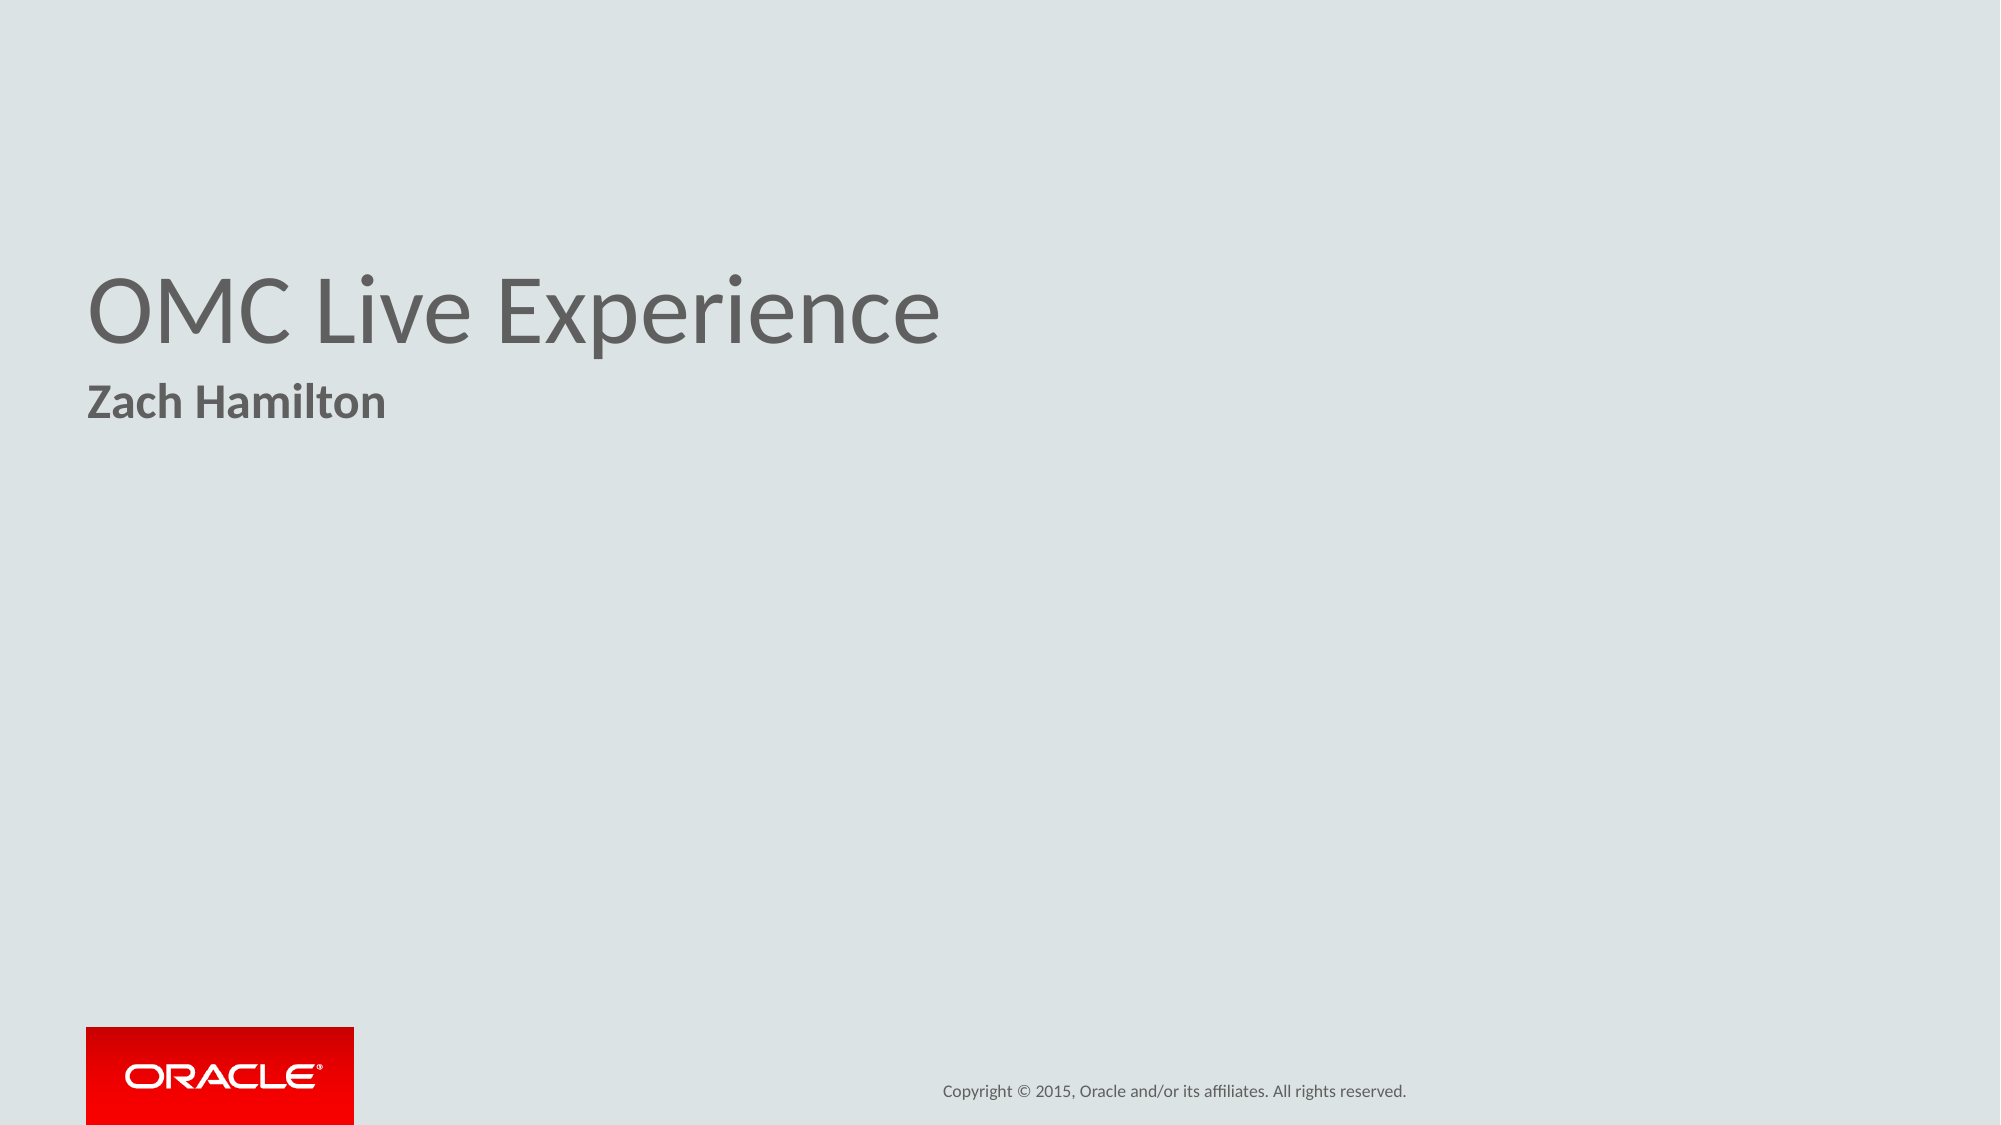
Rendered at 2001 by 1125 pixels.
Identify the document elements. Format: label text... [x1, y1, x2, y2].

subtitle Zach Hamilton [87, 375, 1913, 525]
picture [86, 1027, 354, 1125]
title OMC Live Experience [87, 121, 1913, 363]
